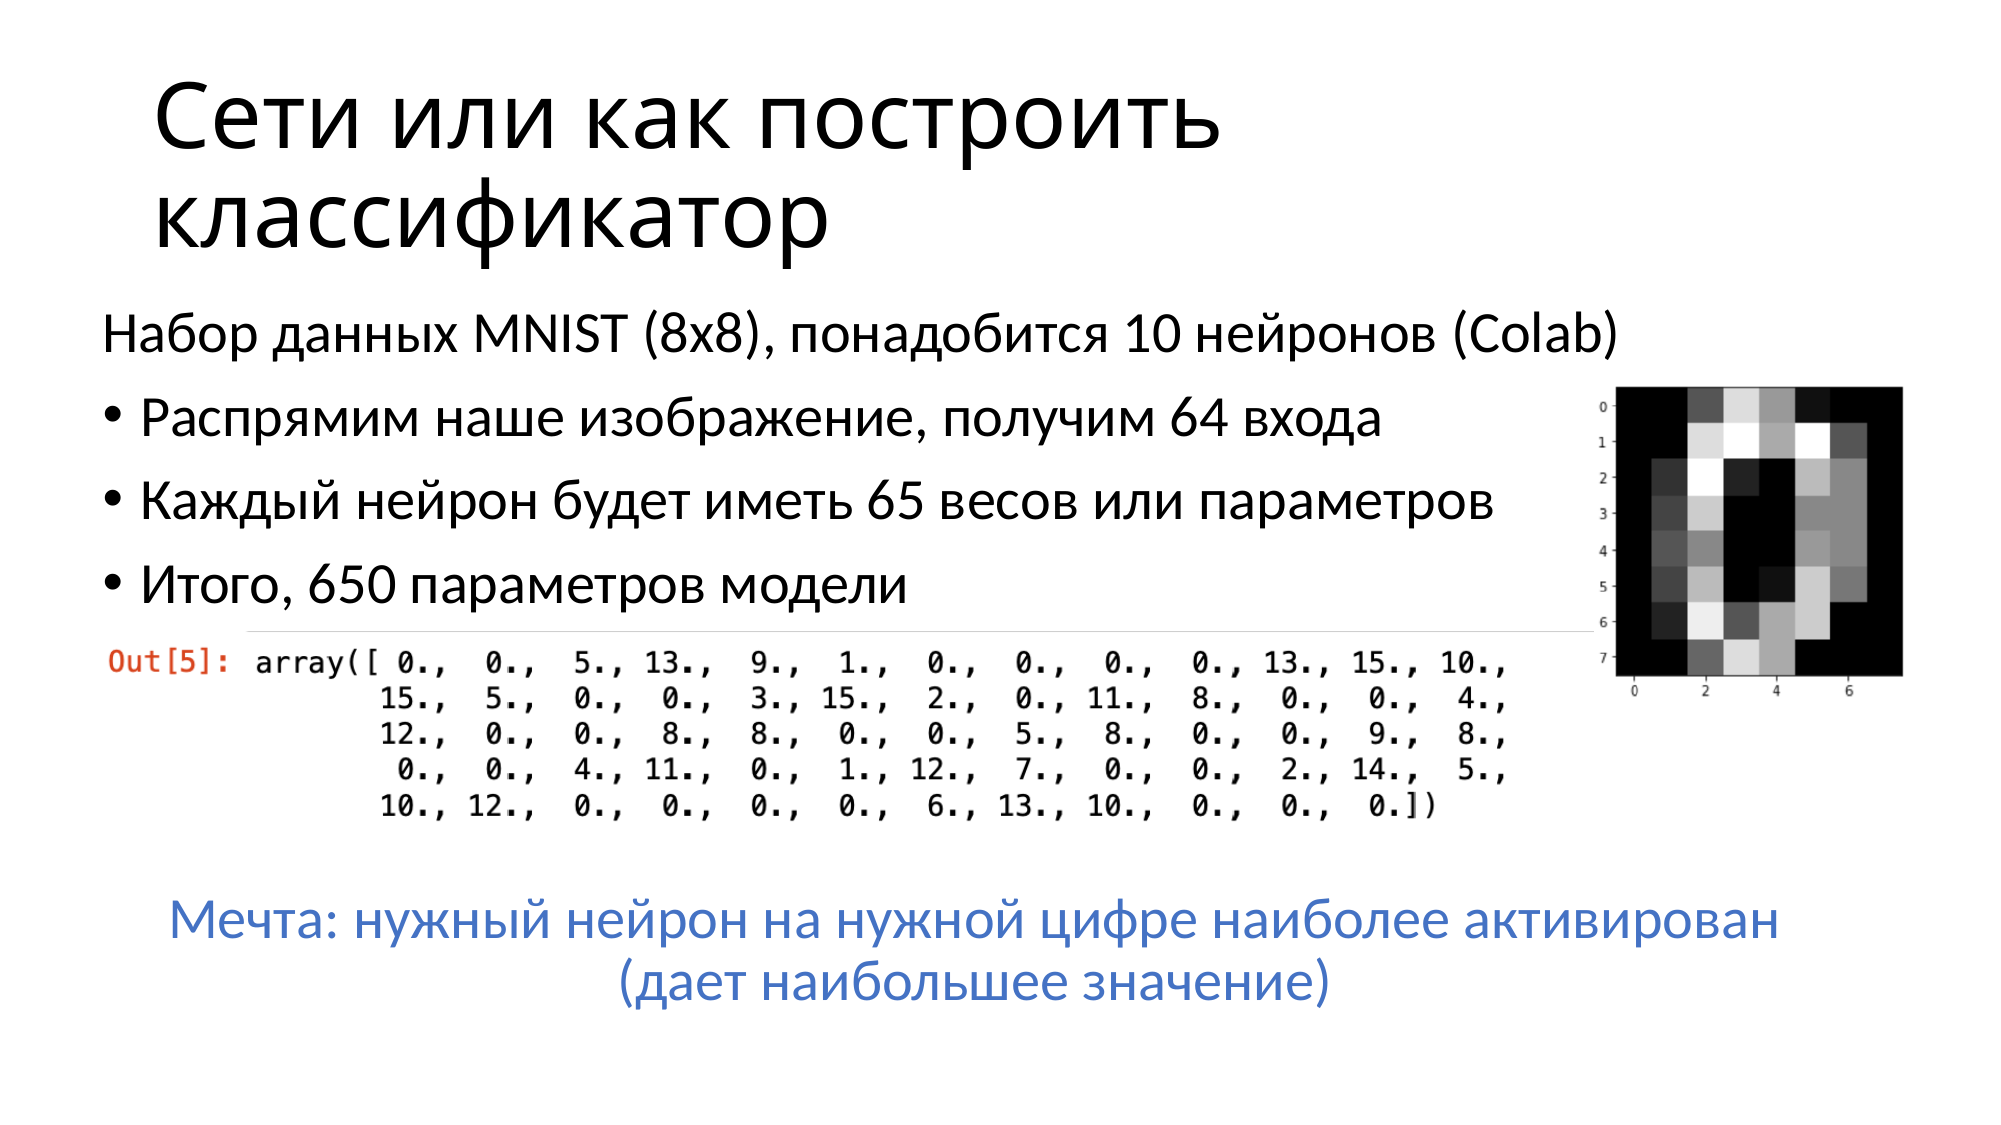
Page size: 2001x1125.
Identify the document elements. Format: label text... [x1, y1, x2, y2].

title Сети или как построить классификатор [137, 59, 1863, 213]
text_box Набор данных MNIST (8x8), понадобится 10 нейронов (Colab) Распрямим наше изображение, получим 64 входа Каждый нейрон будет иметь 65 весов или параметров Итого, 650 параметров модели Мечта: нужный нейрон на нужной цифре наиболее активирован (дает наибольшее значение) [87, 716, 1863, 1094]
text_box Набор данных MNIST (8x8), понадобится 10 нейронов (Colab) Распрямим наше изображение, получим 64 входа Каждый нейрон будет иметь 65 весов или параметров Итого, 650 параметров модели Мечта: нужный нейрон на нужной цифре наиболее активирован (дает наибольшее значение) [87, 213, 1863, 631]
picture [87, 375, 1967, 842]
